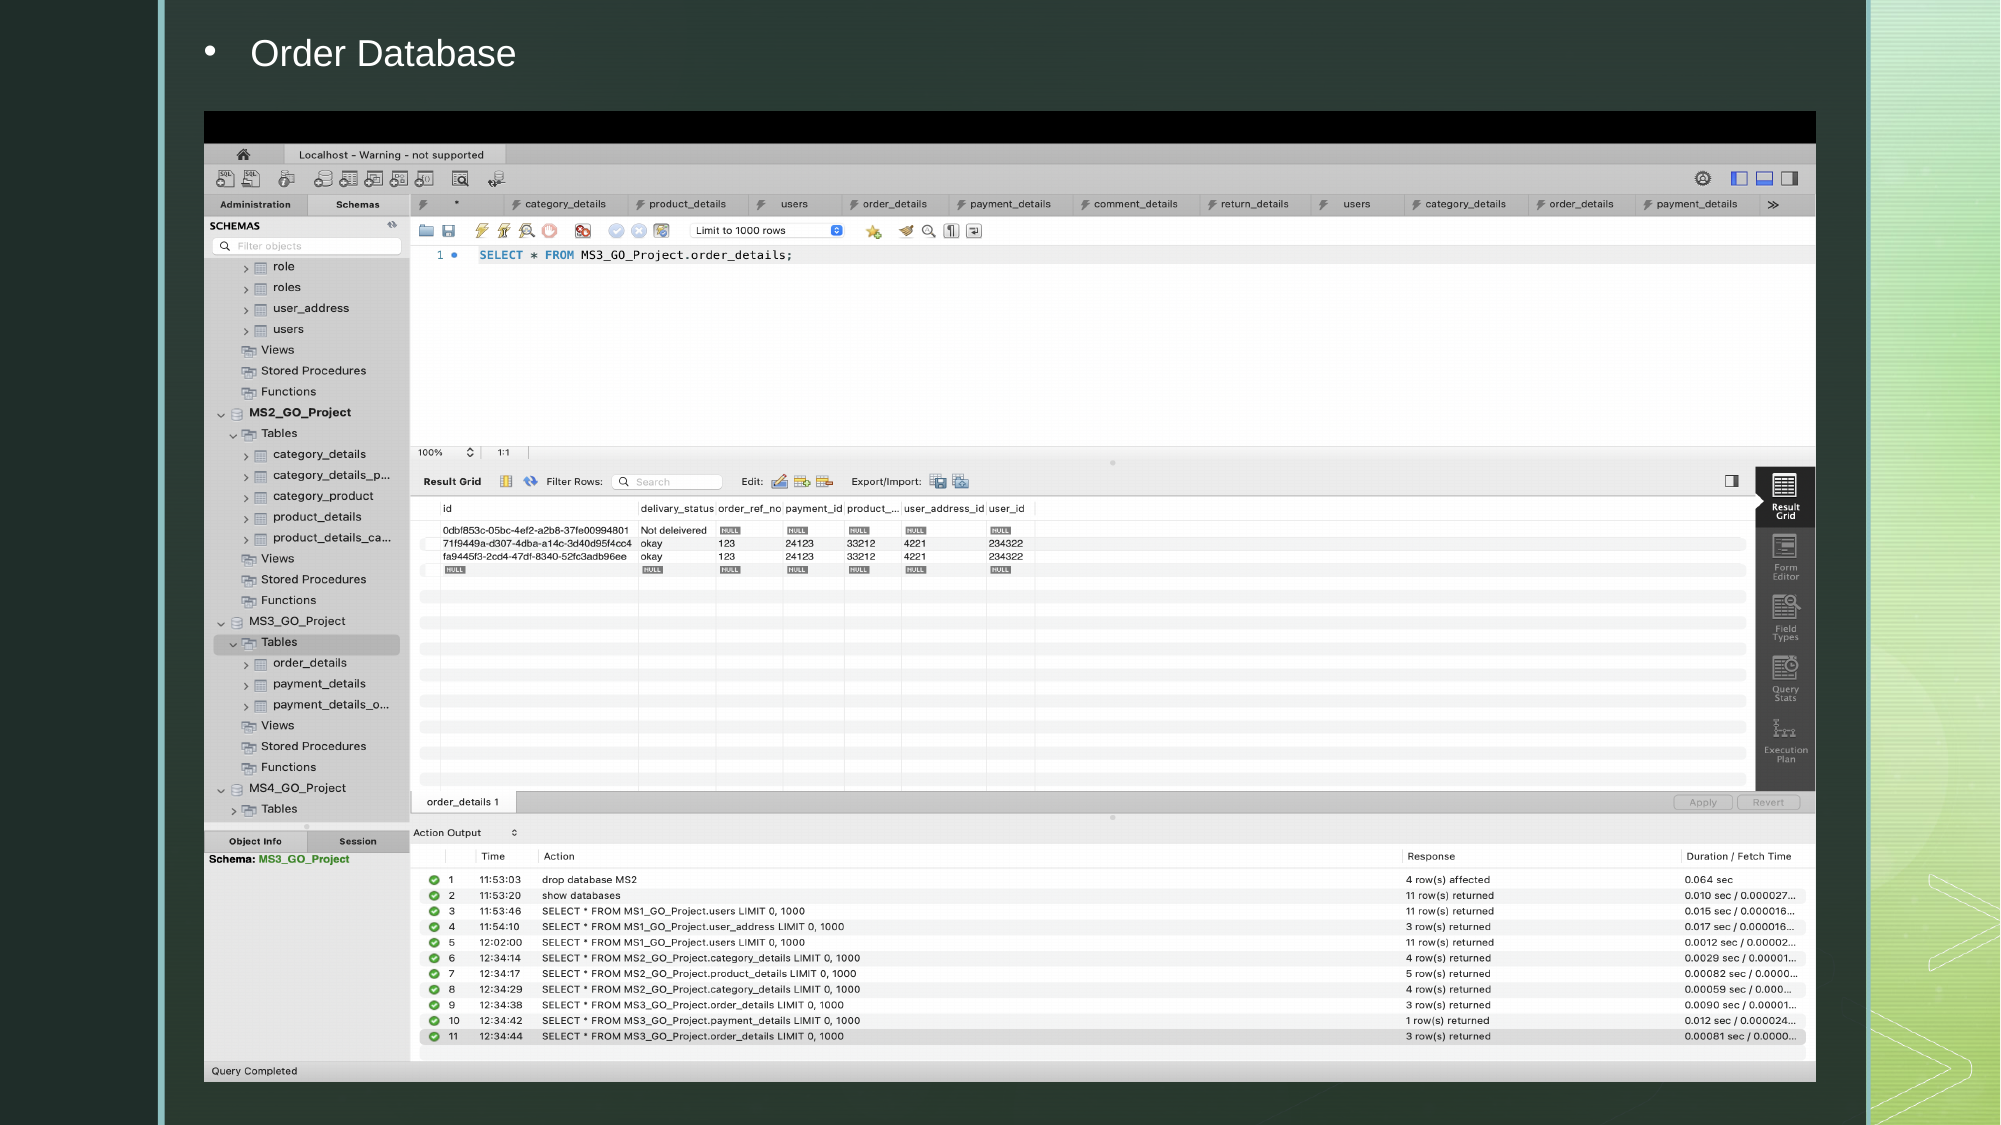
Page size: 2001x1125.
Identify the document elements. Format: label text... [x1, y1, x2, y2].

picture [204, 111, 1816, 1082]
text_box Order Database [188, 21, 643, 81]
picture [1871, 0, 2001, 1125]
